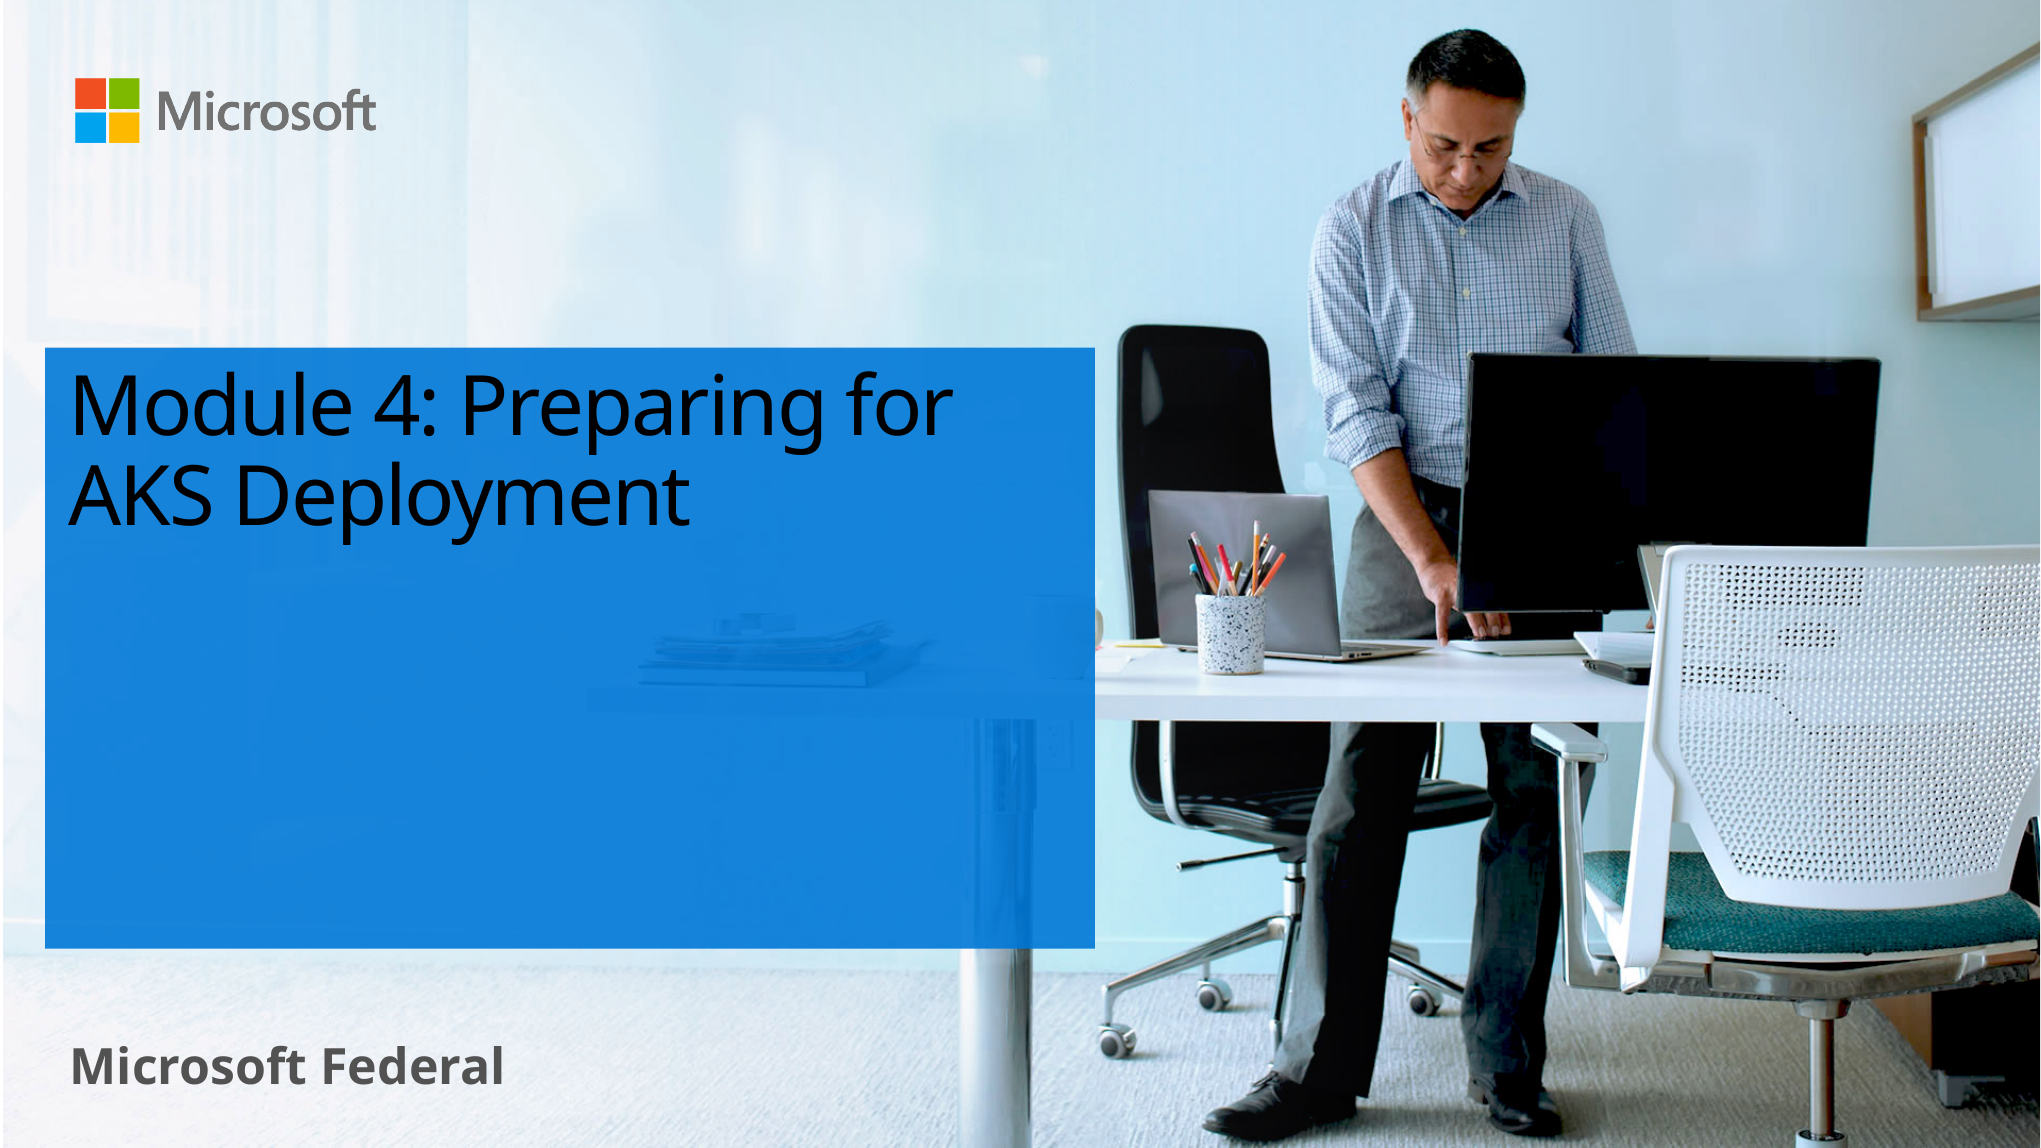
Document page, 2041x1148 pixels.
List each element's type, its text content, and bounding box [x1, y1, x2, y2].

title Module 4: Preparing for AKS Deployment [45, 348, 1096, 949]
picture [3, 0, 2041, 1148]
